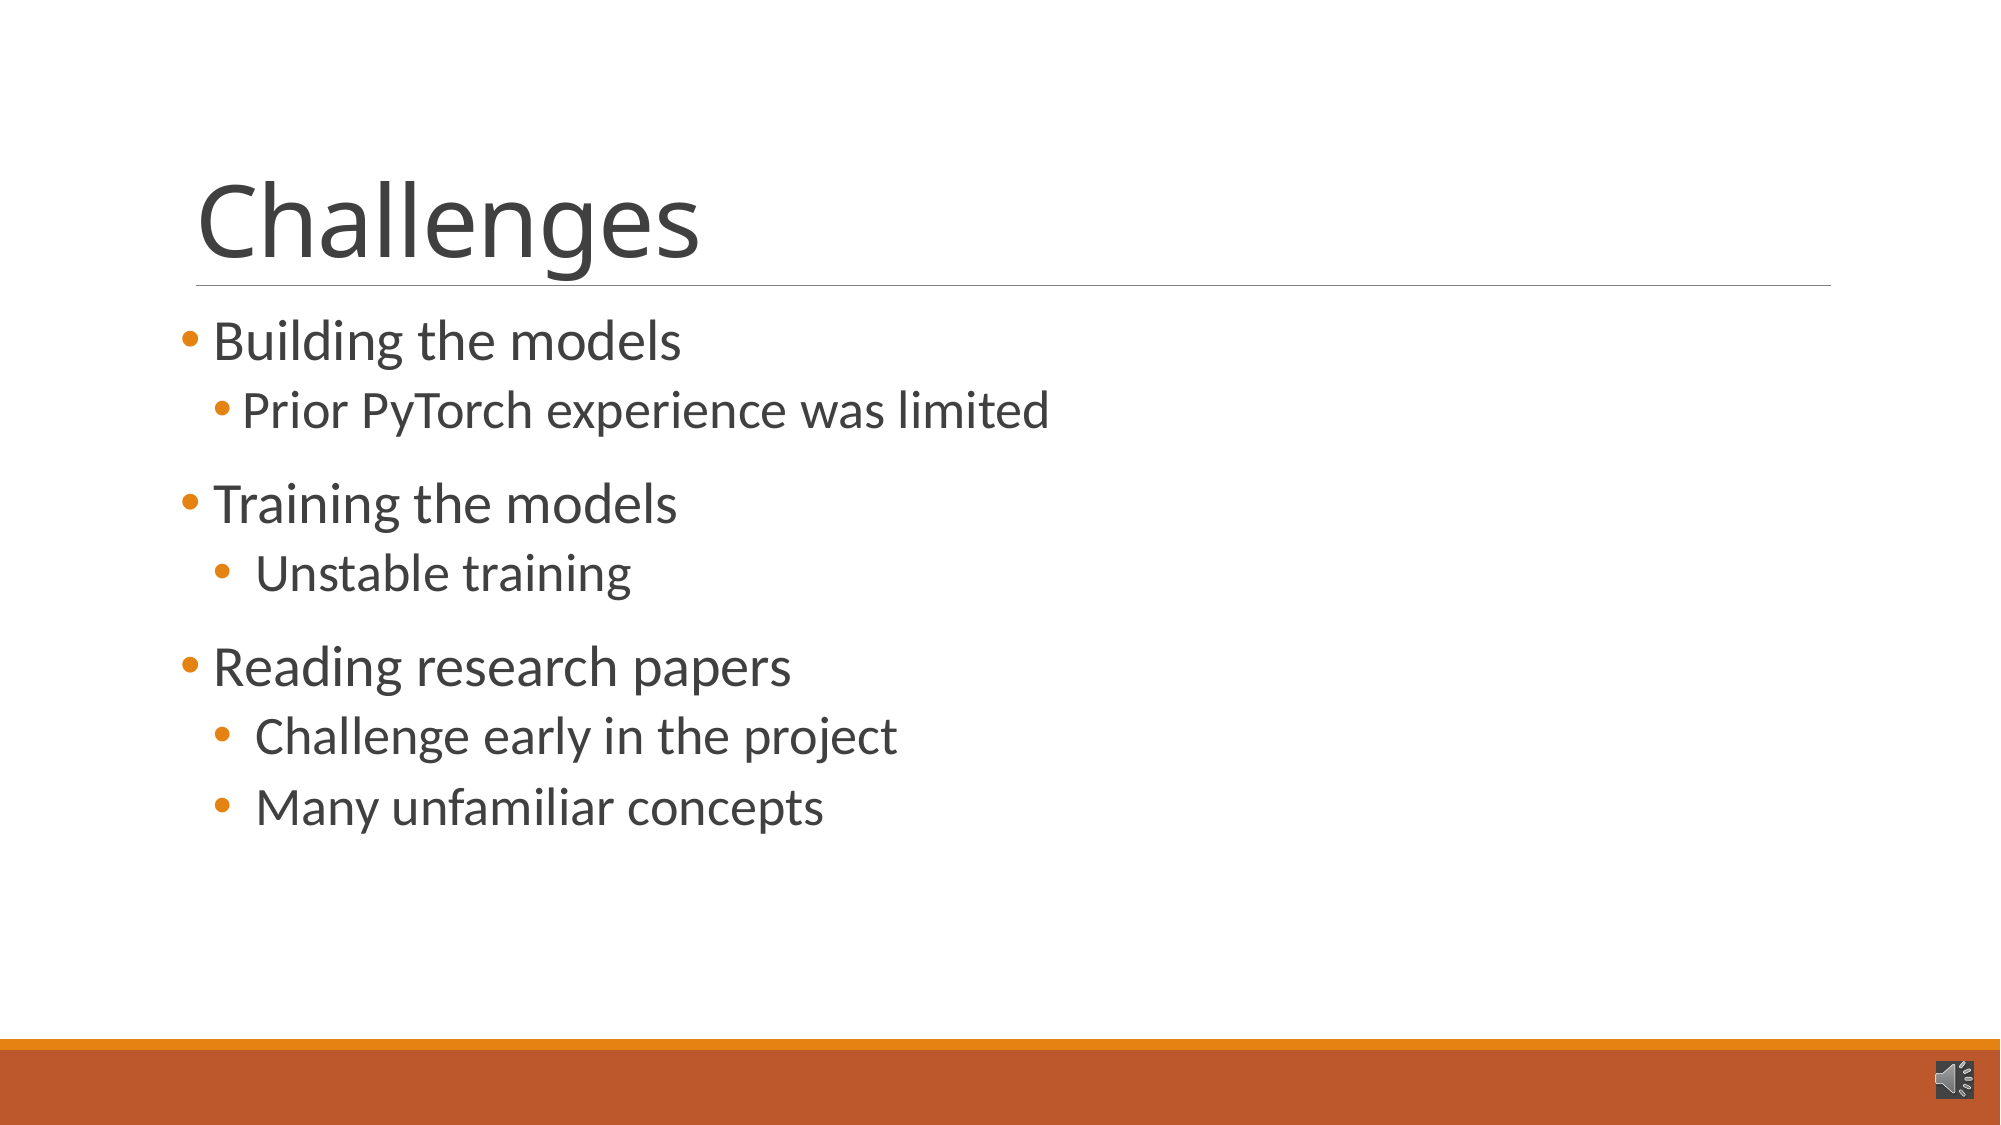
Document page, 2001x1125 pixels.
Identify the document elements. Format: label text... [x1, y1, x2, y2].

title Challenges [180, 47, 1830, 285]
picture [1934, 1059, 1976, 1101]
list Building the models Prior PyTorch experience was limited Training the models Unstable training Reading research papers Challenge early in the project Many unfamiliar concepts [180, 302, 1830, 963]
